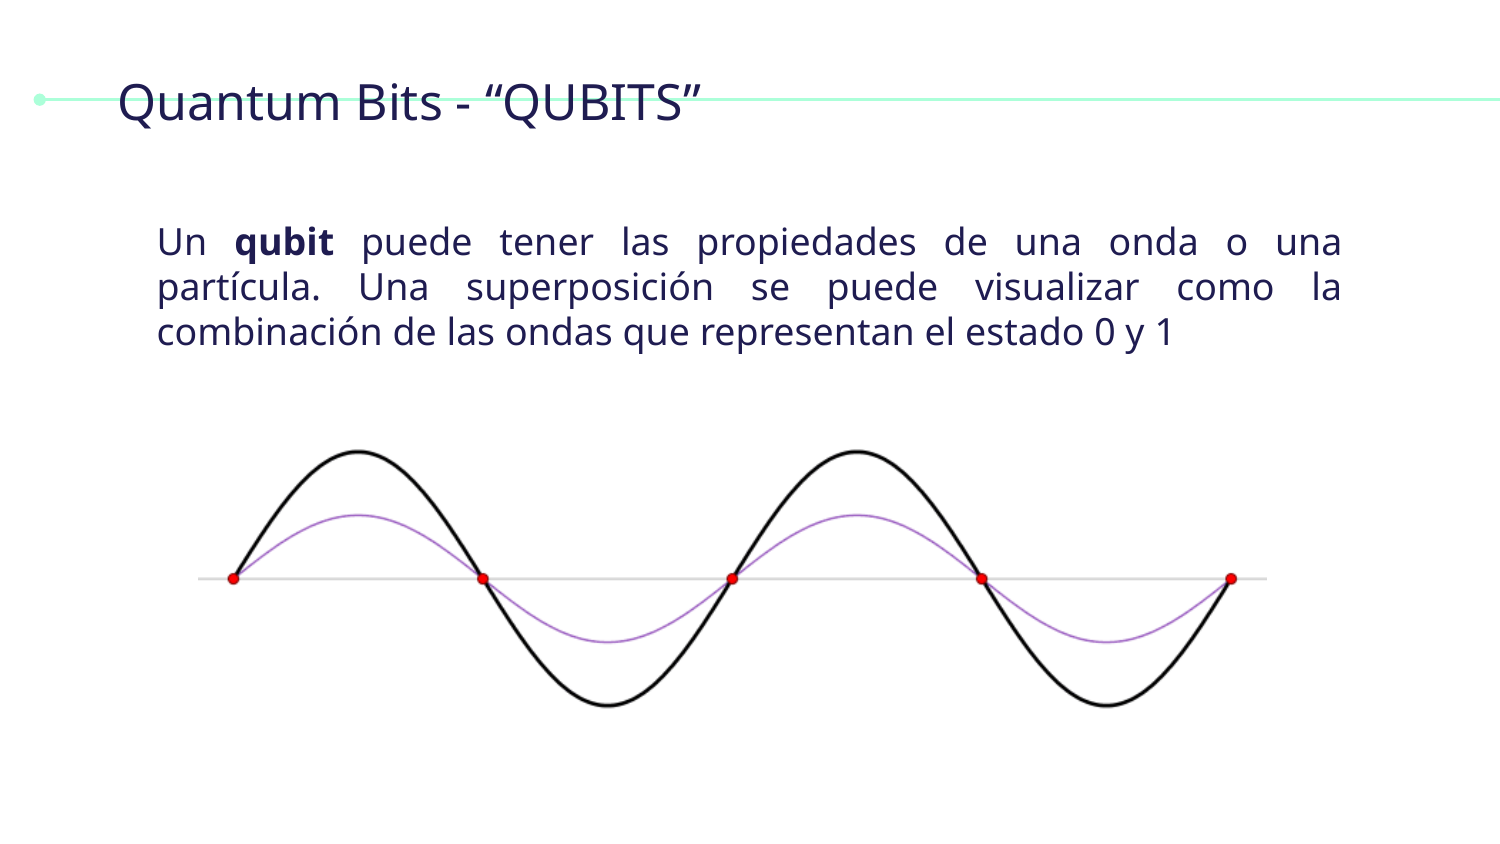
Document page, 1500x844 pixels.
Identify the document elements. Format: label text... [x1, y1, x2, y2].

picture [198, 400, 1267, 758]
title Quantum Bits - “QUBITS” [102, 55, 1101, 144]
list Un qubit puede tener las propiedades de una onda o una partícula. Una superposición se puede visualizar como la combinación de las ondas que representan el estado 0 y 1 [141, 202, 1359, 374]
